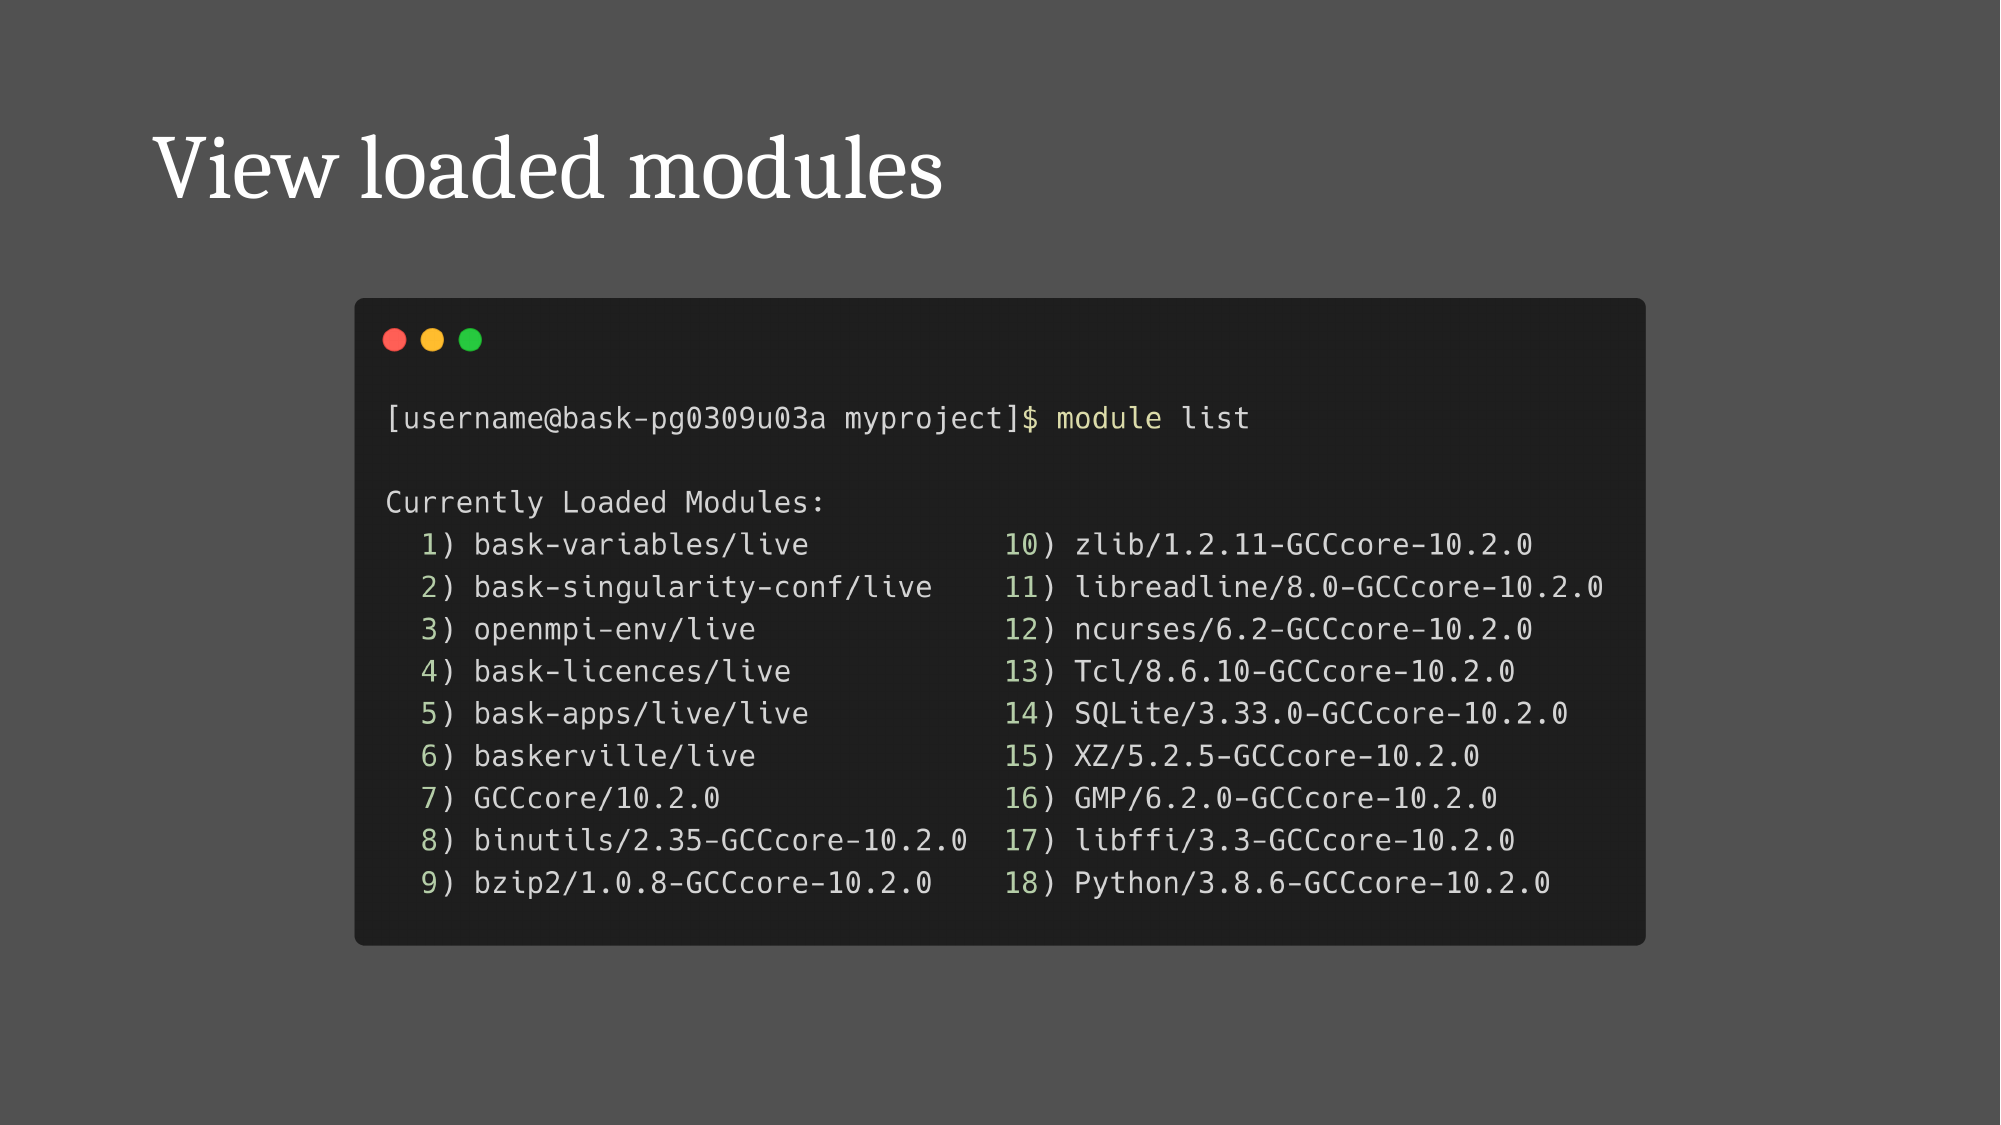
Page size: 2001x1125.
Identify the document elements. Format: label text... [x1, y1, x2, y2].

title View loaded modules [137, 59, 1863, 278]
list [275, 226, 1725, 1018]
